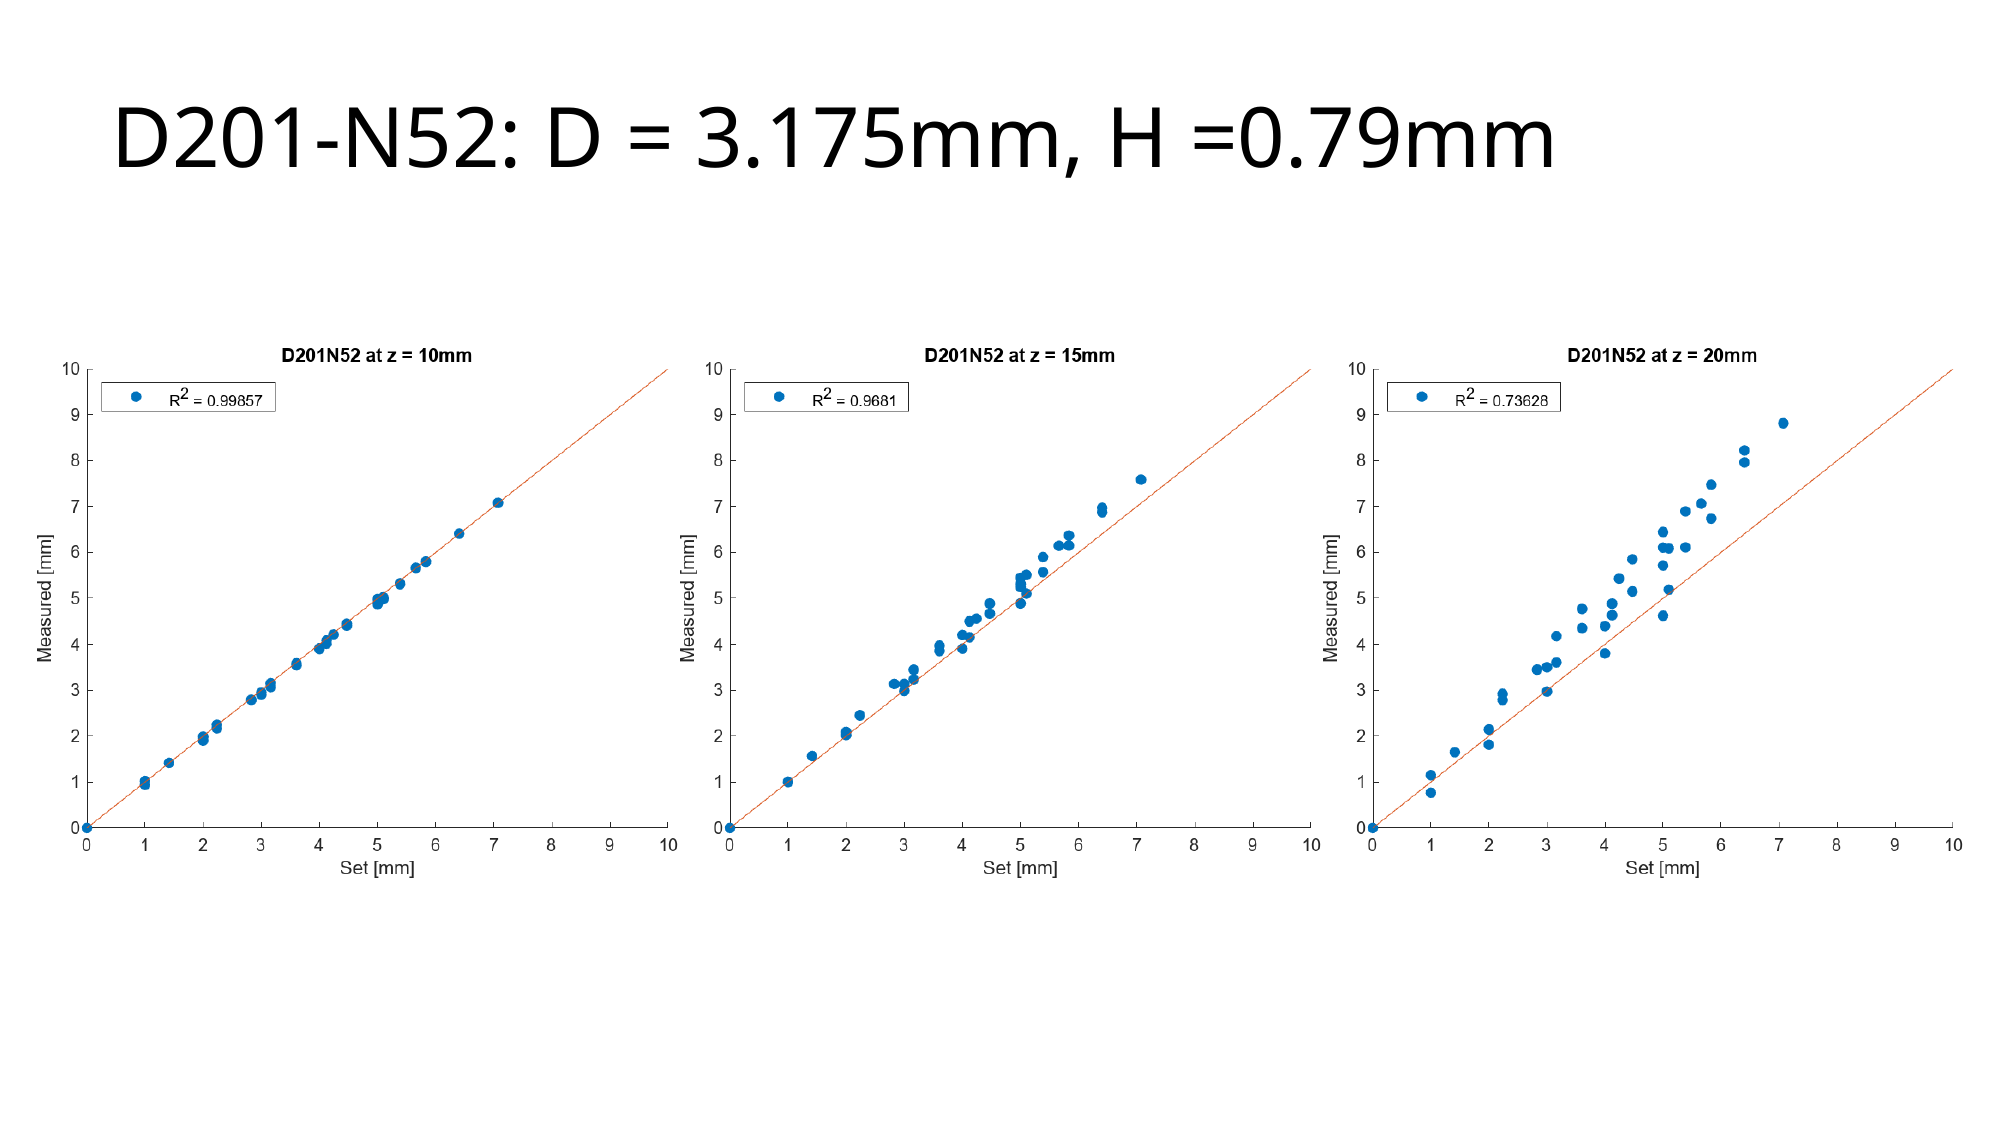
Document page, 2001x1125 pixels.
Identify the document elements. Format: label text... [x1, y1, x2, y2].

picture [35, 346, 1965, 879]
title D201-N52: D = 3.175mm, H =0.79mm [96, 42, 1903, 239]
